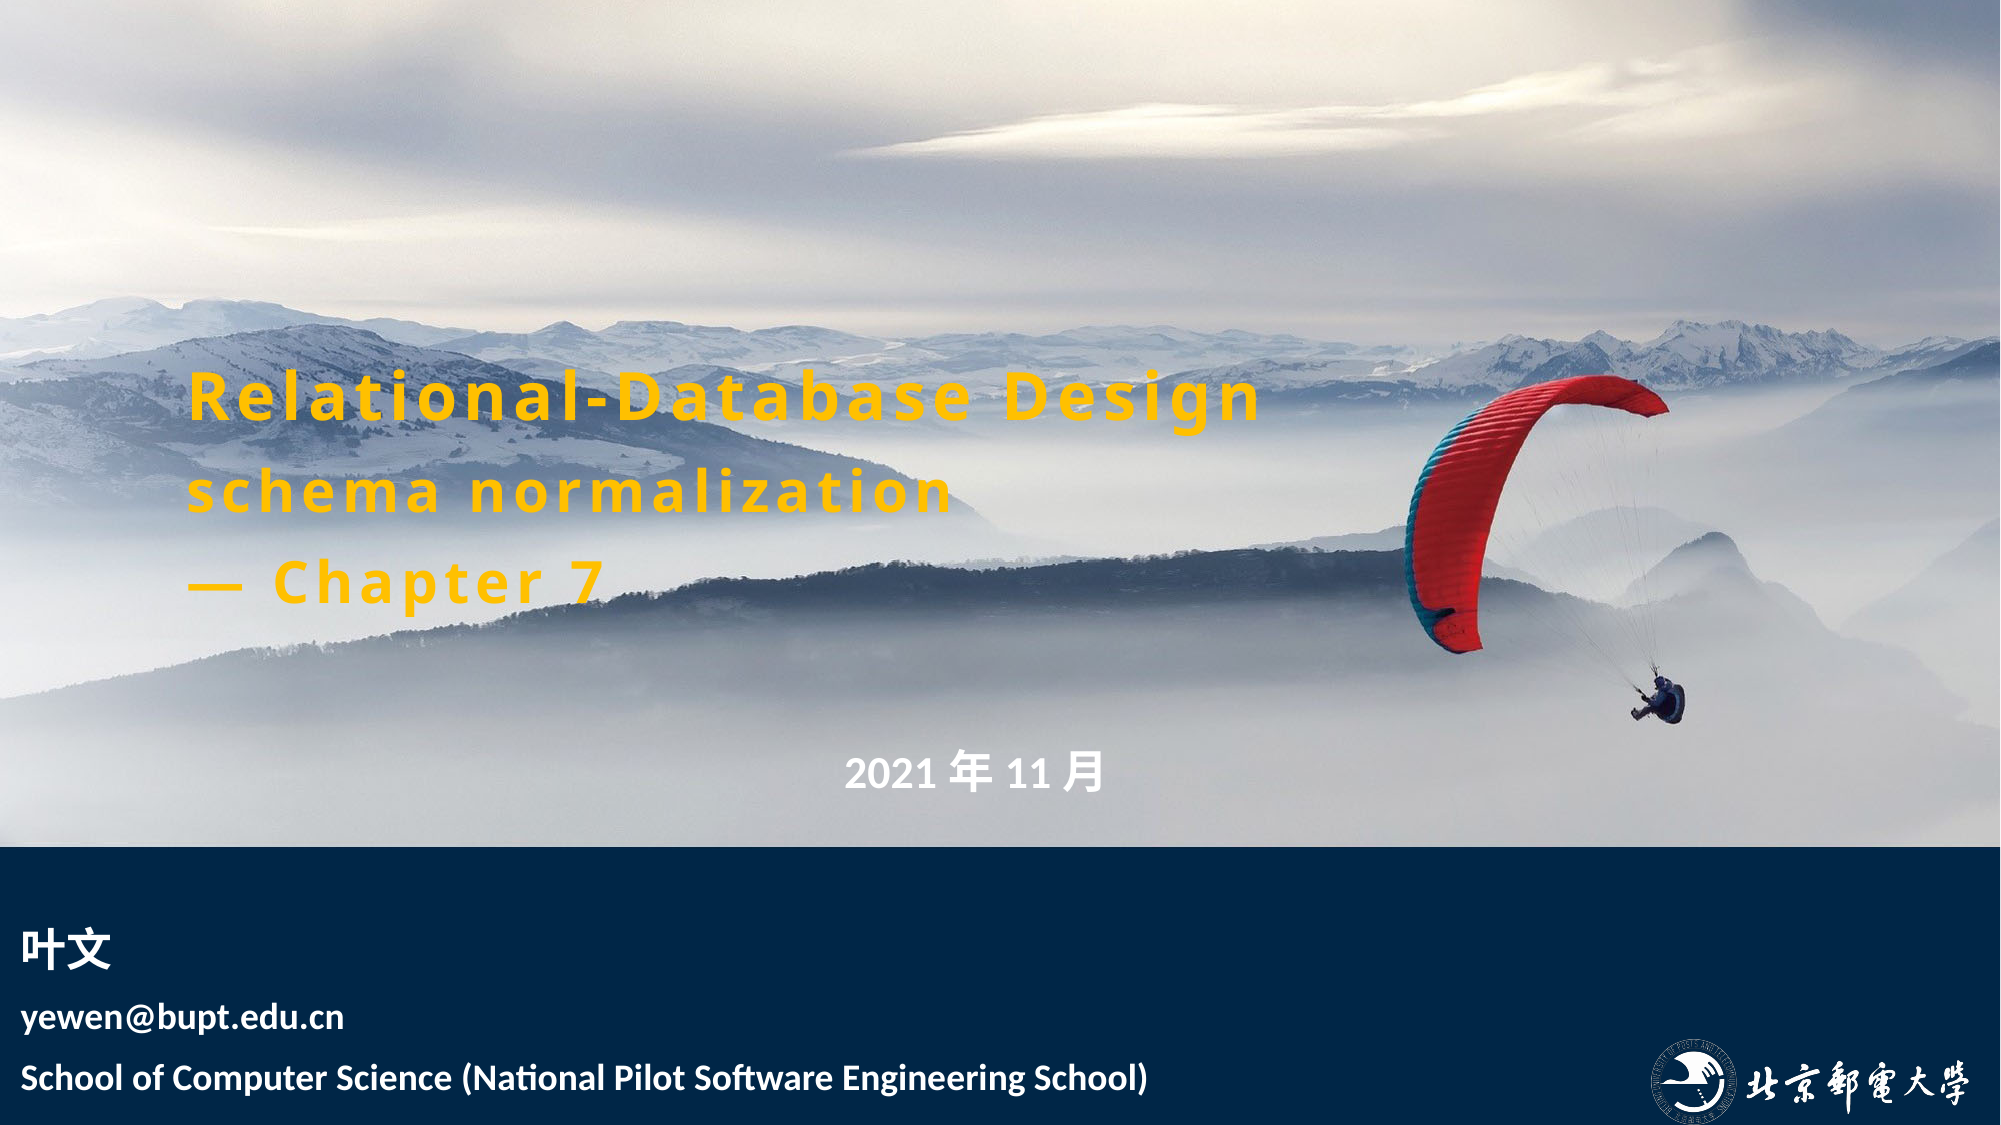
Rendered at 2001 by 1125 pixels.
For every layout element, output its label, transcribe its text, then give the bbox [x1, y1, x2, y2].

list Relational-Database Design schema normalization — Chapter 7 [171, 345, 1370, 632]
text_box 2021年11月 [829, 735, 1123, 806]
picture [0, 0, 2001, 1125]
list 叶文 yewen@bupt.edu.cn School of Computer Science (National Pilot Software Engineering School) [20, 860, 1617, 1115]
